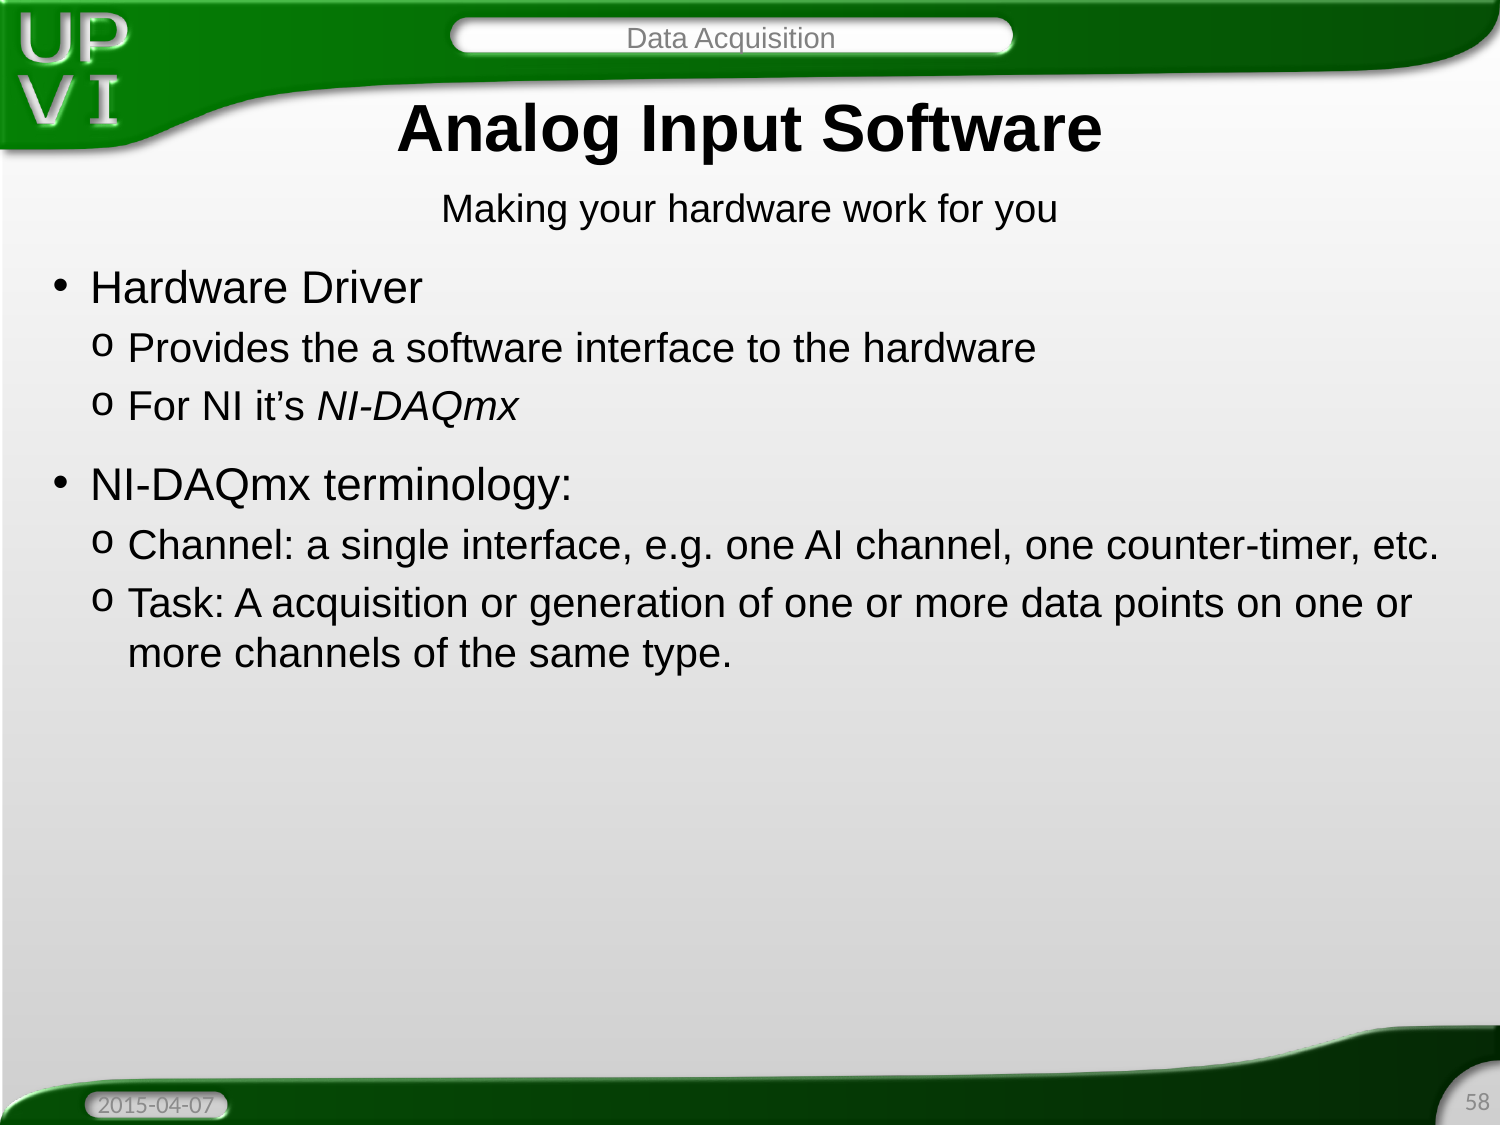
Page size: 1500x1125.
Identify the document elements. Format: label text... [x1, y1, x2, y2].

title Analog Input Software [75, 75, 1425, 174]
text_box Making your hardware work for you [74, 174, 1425, 238]
footer Data Acquisition [450, 6, 1013, 67]
picture [0, 0, 1500, 1125]
slide_number 58 [1155, 1069, 1500, 1125]
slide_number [75, 1073, 238, 1125]
list Hardware Driver Provides the a software interface to the hardware For NI it’s NI-DAQmx NI-DAQmx terminology: Channel: a single interface, e.g. one AI channel, one counter-timer, etc. Task: A acquisition or generation of one or more data points on one or more channels of the same type. [37, 249, 1463, 1013]
